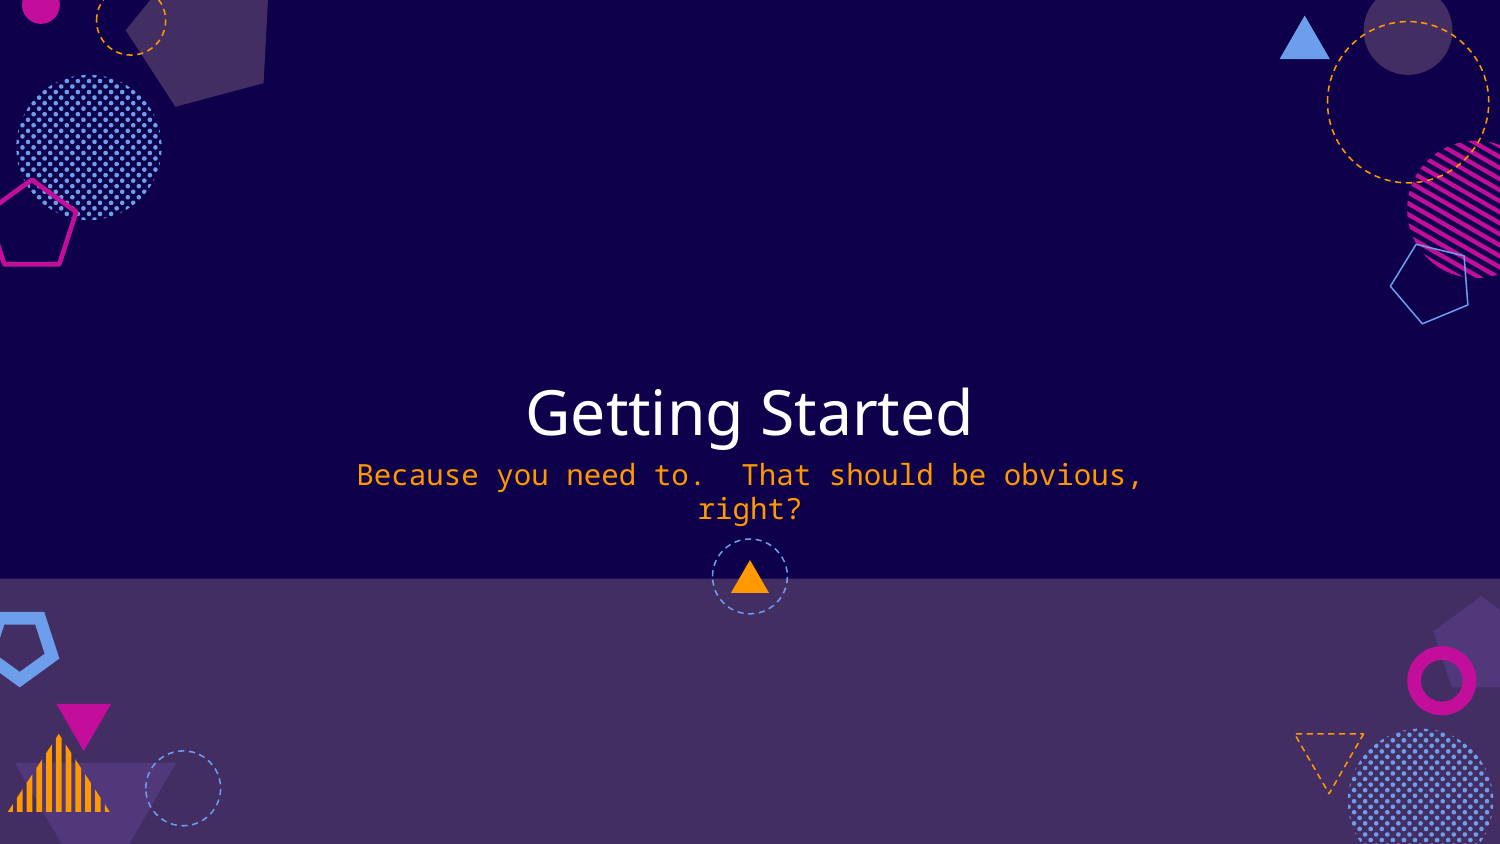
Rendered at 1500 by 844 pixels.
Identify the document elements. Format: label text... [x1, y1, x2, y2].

title Getting Started [285, 272, 1215, 440]
subtitle Because you need to. That should be obvious, right? [285, 440, 1215, 523]
